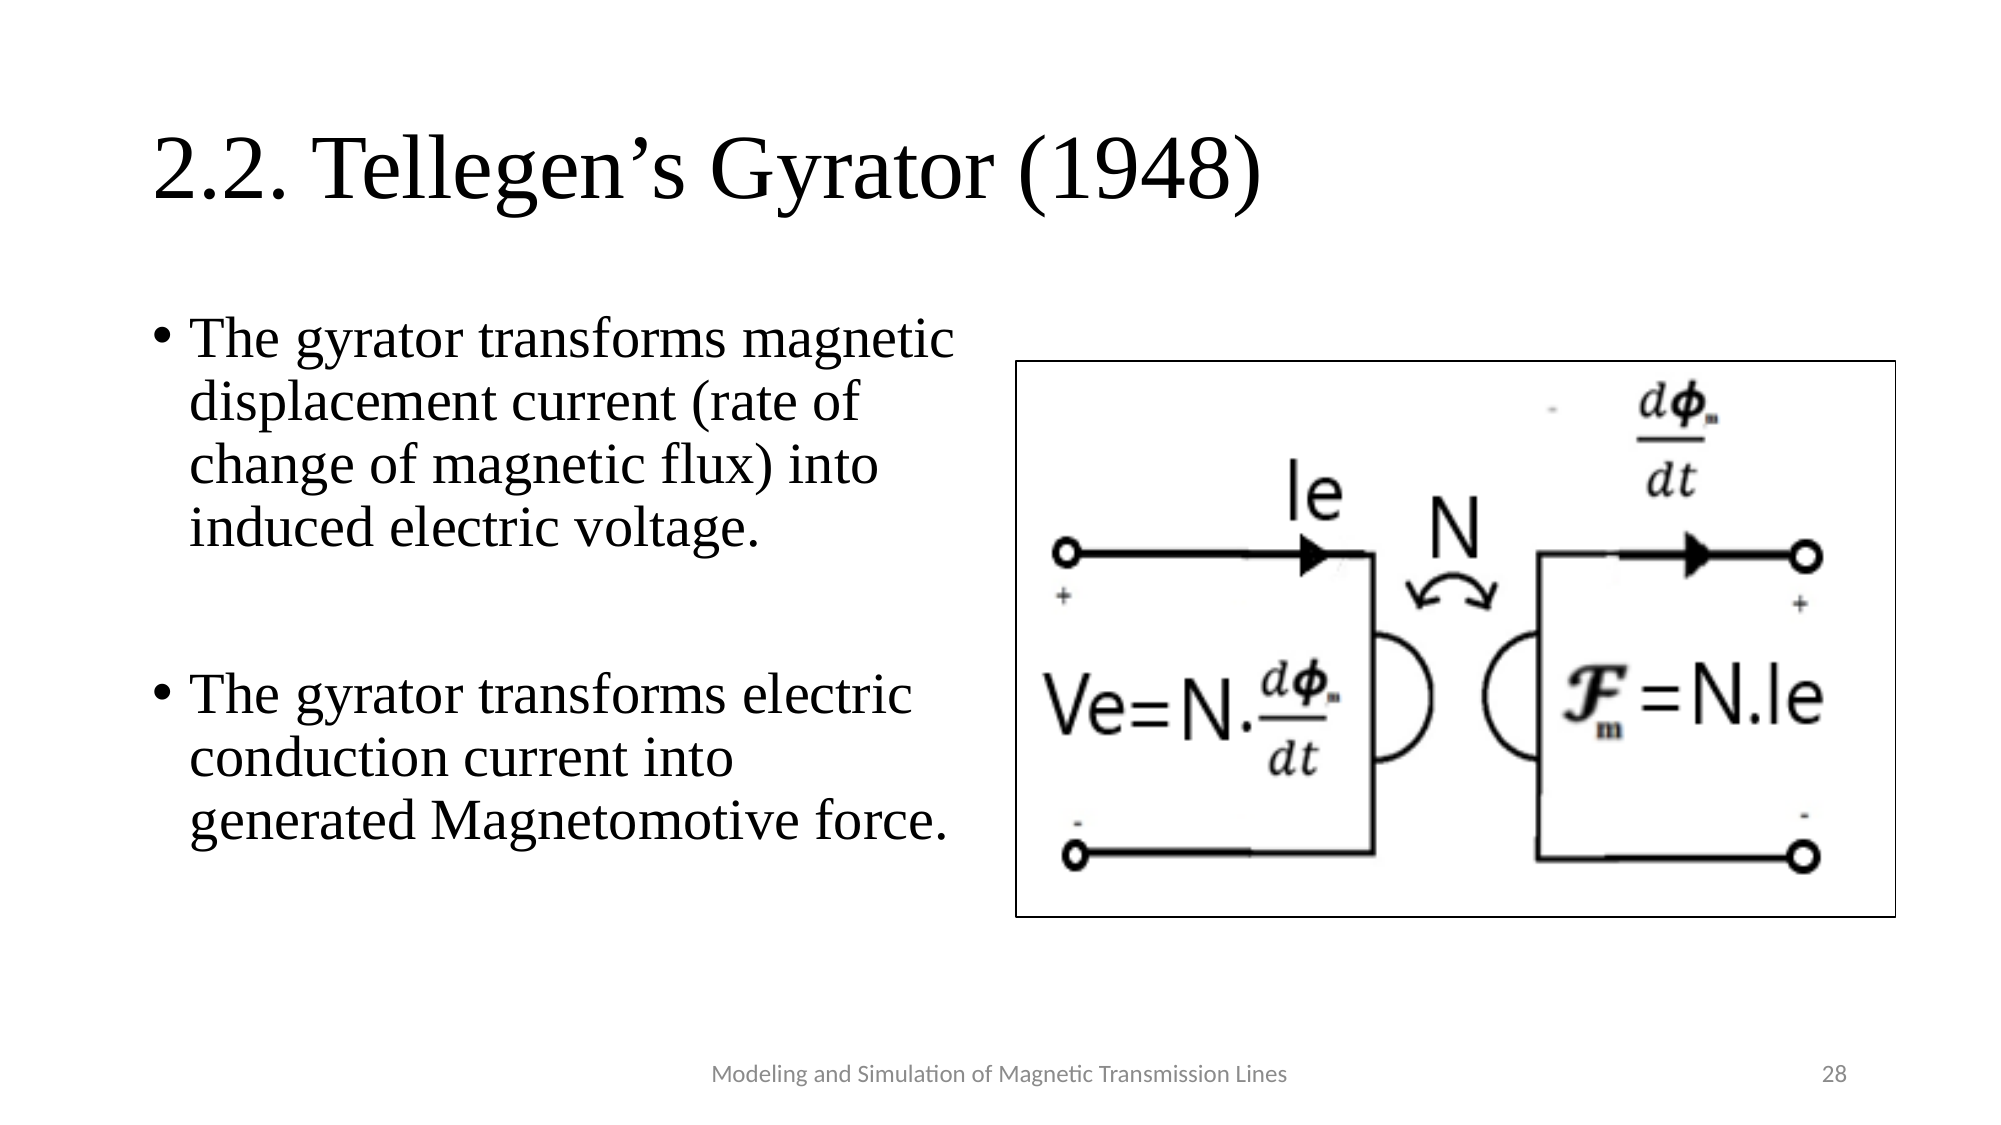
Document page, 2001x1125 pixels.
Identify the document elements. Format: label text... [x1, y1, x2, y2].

slide_number 28 [1412, 1042, 1863, 1103]
title 2.2. Tellegen’s Gyrator (1948) [137, 59, 1863, 278]
picture [1016, 361, 1895, 917]
footer Modeling and Simulation of Magnetic Transmission Lines [662, 1042, 1338, 1103]
